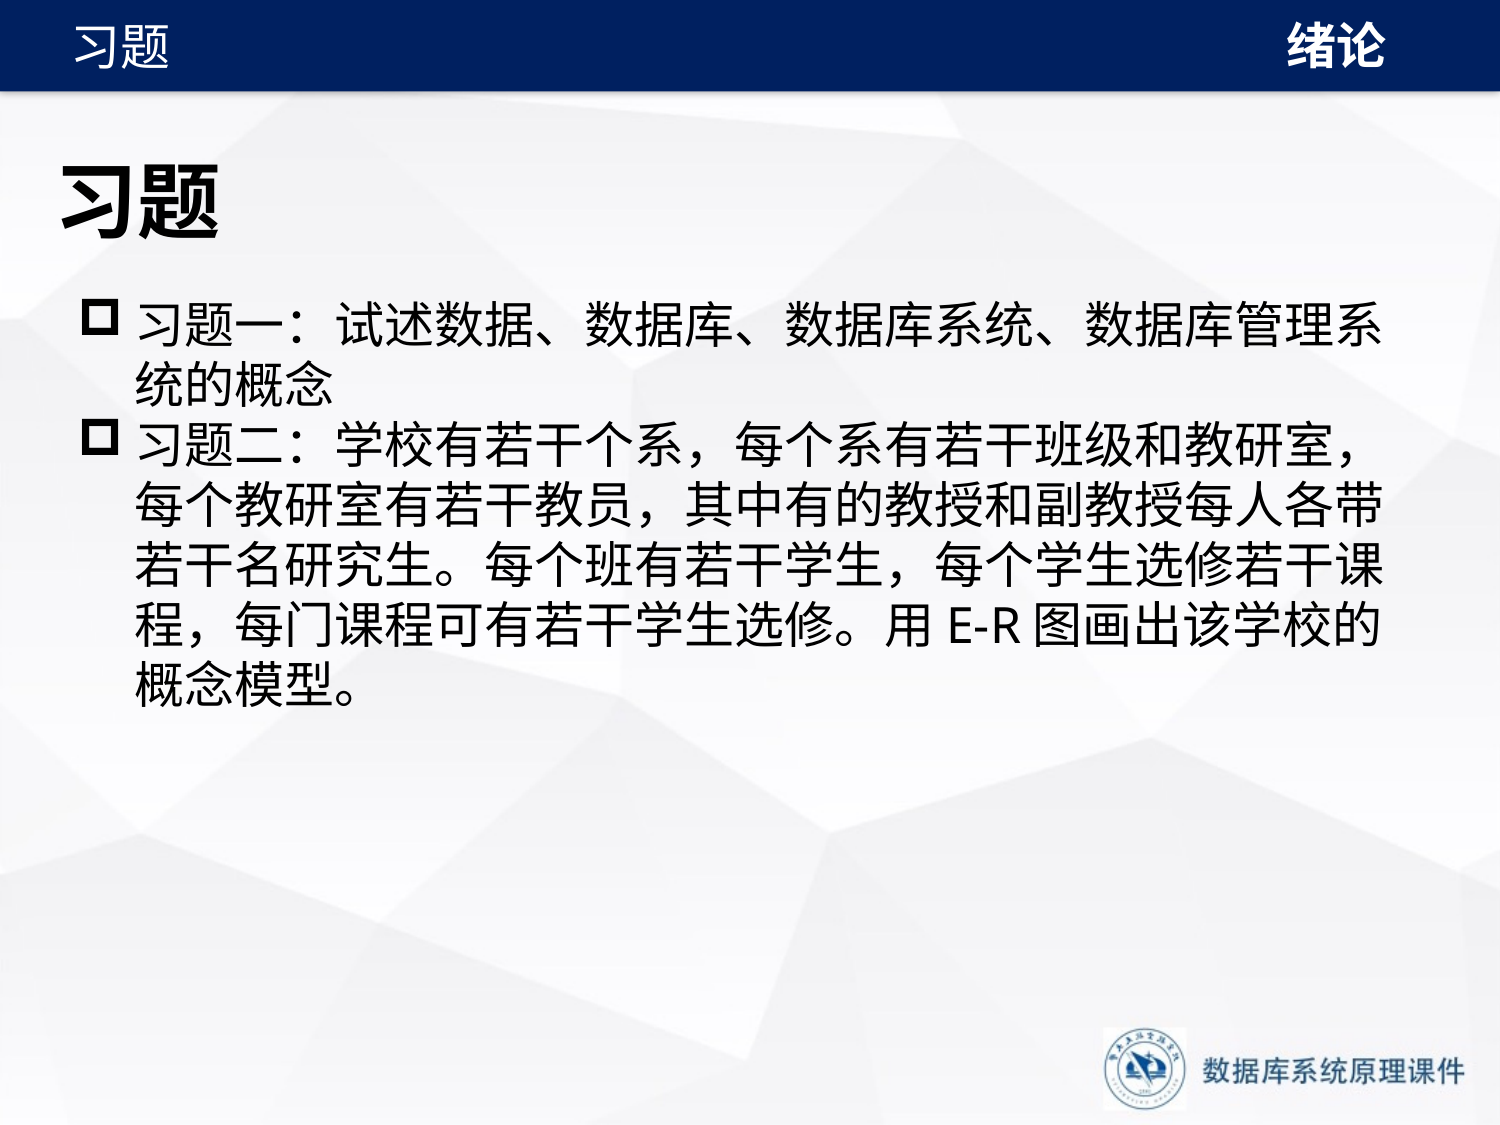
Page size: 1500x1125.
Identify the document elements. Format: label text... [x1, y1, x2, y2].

text_box [0, 0, 1500, 92]
text_box 习题一：试述数据、数据库、数据库系统、数据库管理系统的概念 习题二：学校有若干个系，每个系有若干班级和教研室，每个教研室有若干教员，其中有的教授和副教授每人各带若干名研究生。每个班有若干学生，每个学生选修若干课程，每门课程可有若干学生选修。用E-R图画出该学校的概念模型。 [63, 286, 1443, 722]
text_box 习题 [55, 8, 186, 83]
picture [0, 92, 1500, 1125]
title 习题 [39, 124, 1334, 287]
text_box 绪论 [1272, 7, 1402, 82]
